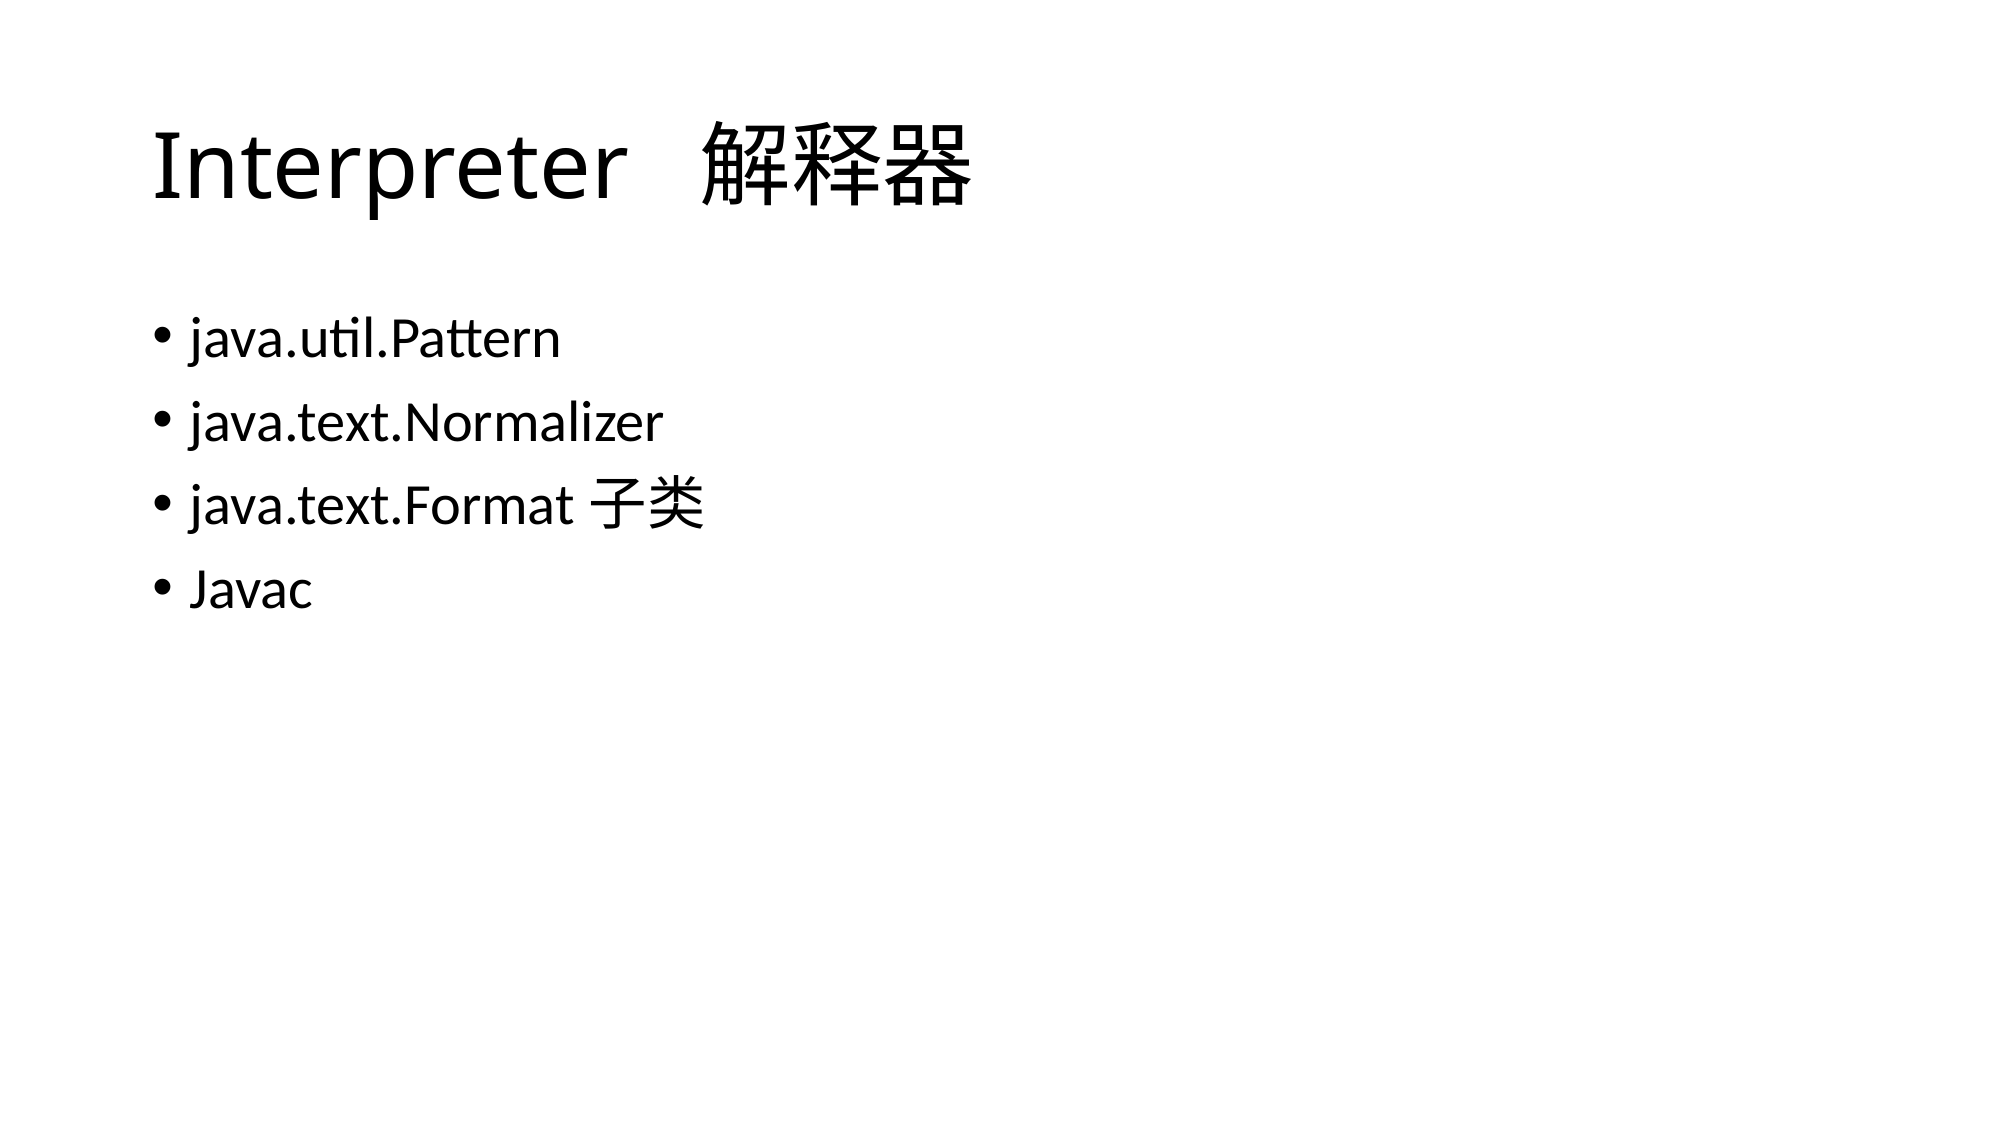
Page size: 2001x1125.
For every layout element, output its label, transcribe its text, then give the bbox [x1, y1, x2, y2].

list java.util.Pattern java.text.Normalizer java.text.Format子类 Javac [137, 299, 1863, 1014]
title Interpreter 解释器 [137, 59, 1863, 278]
